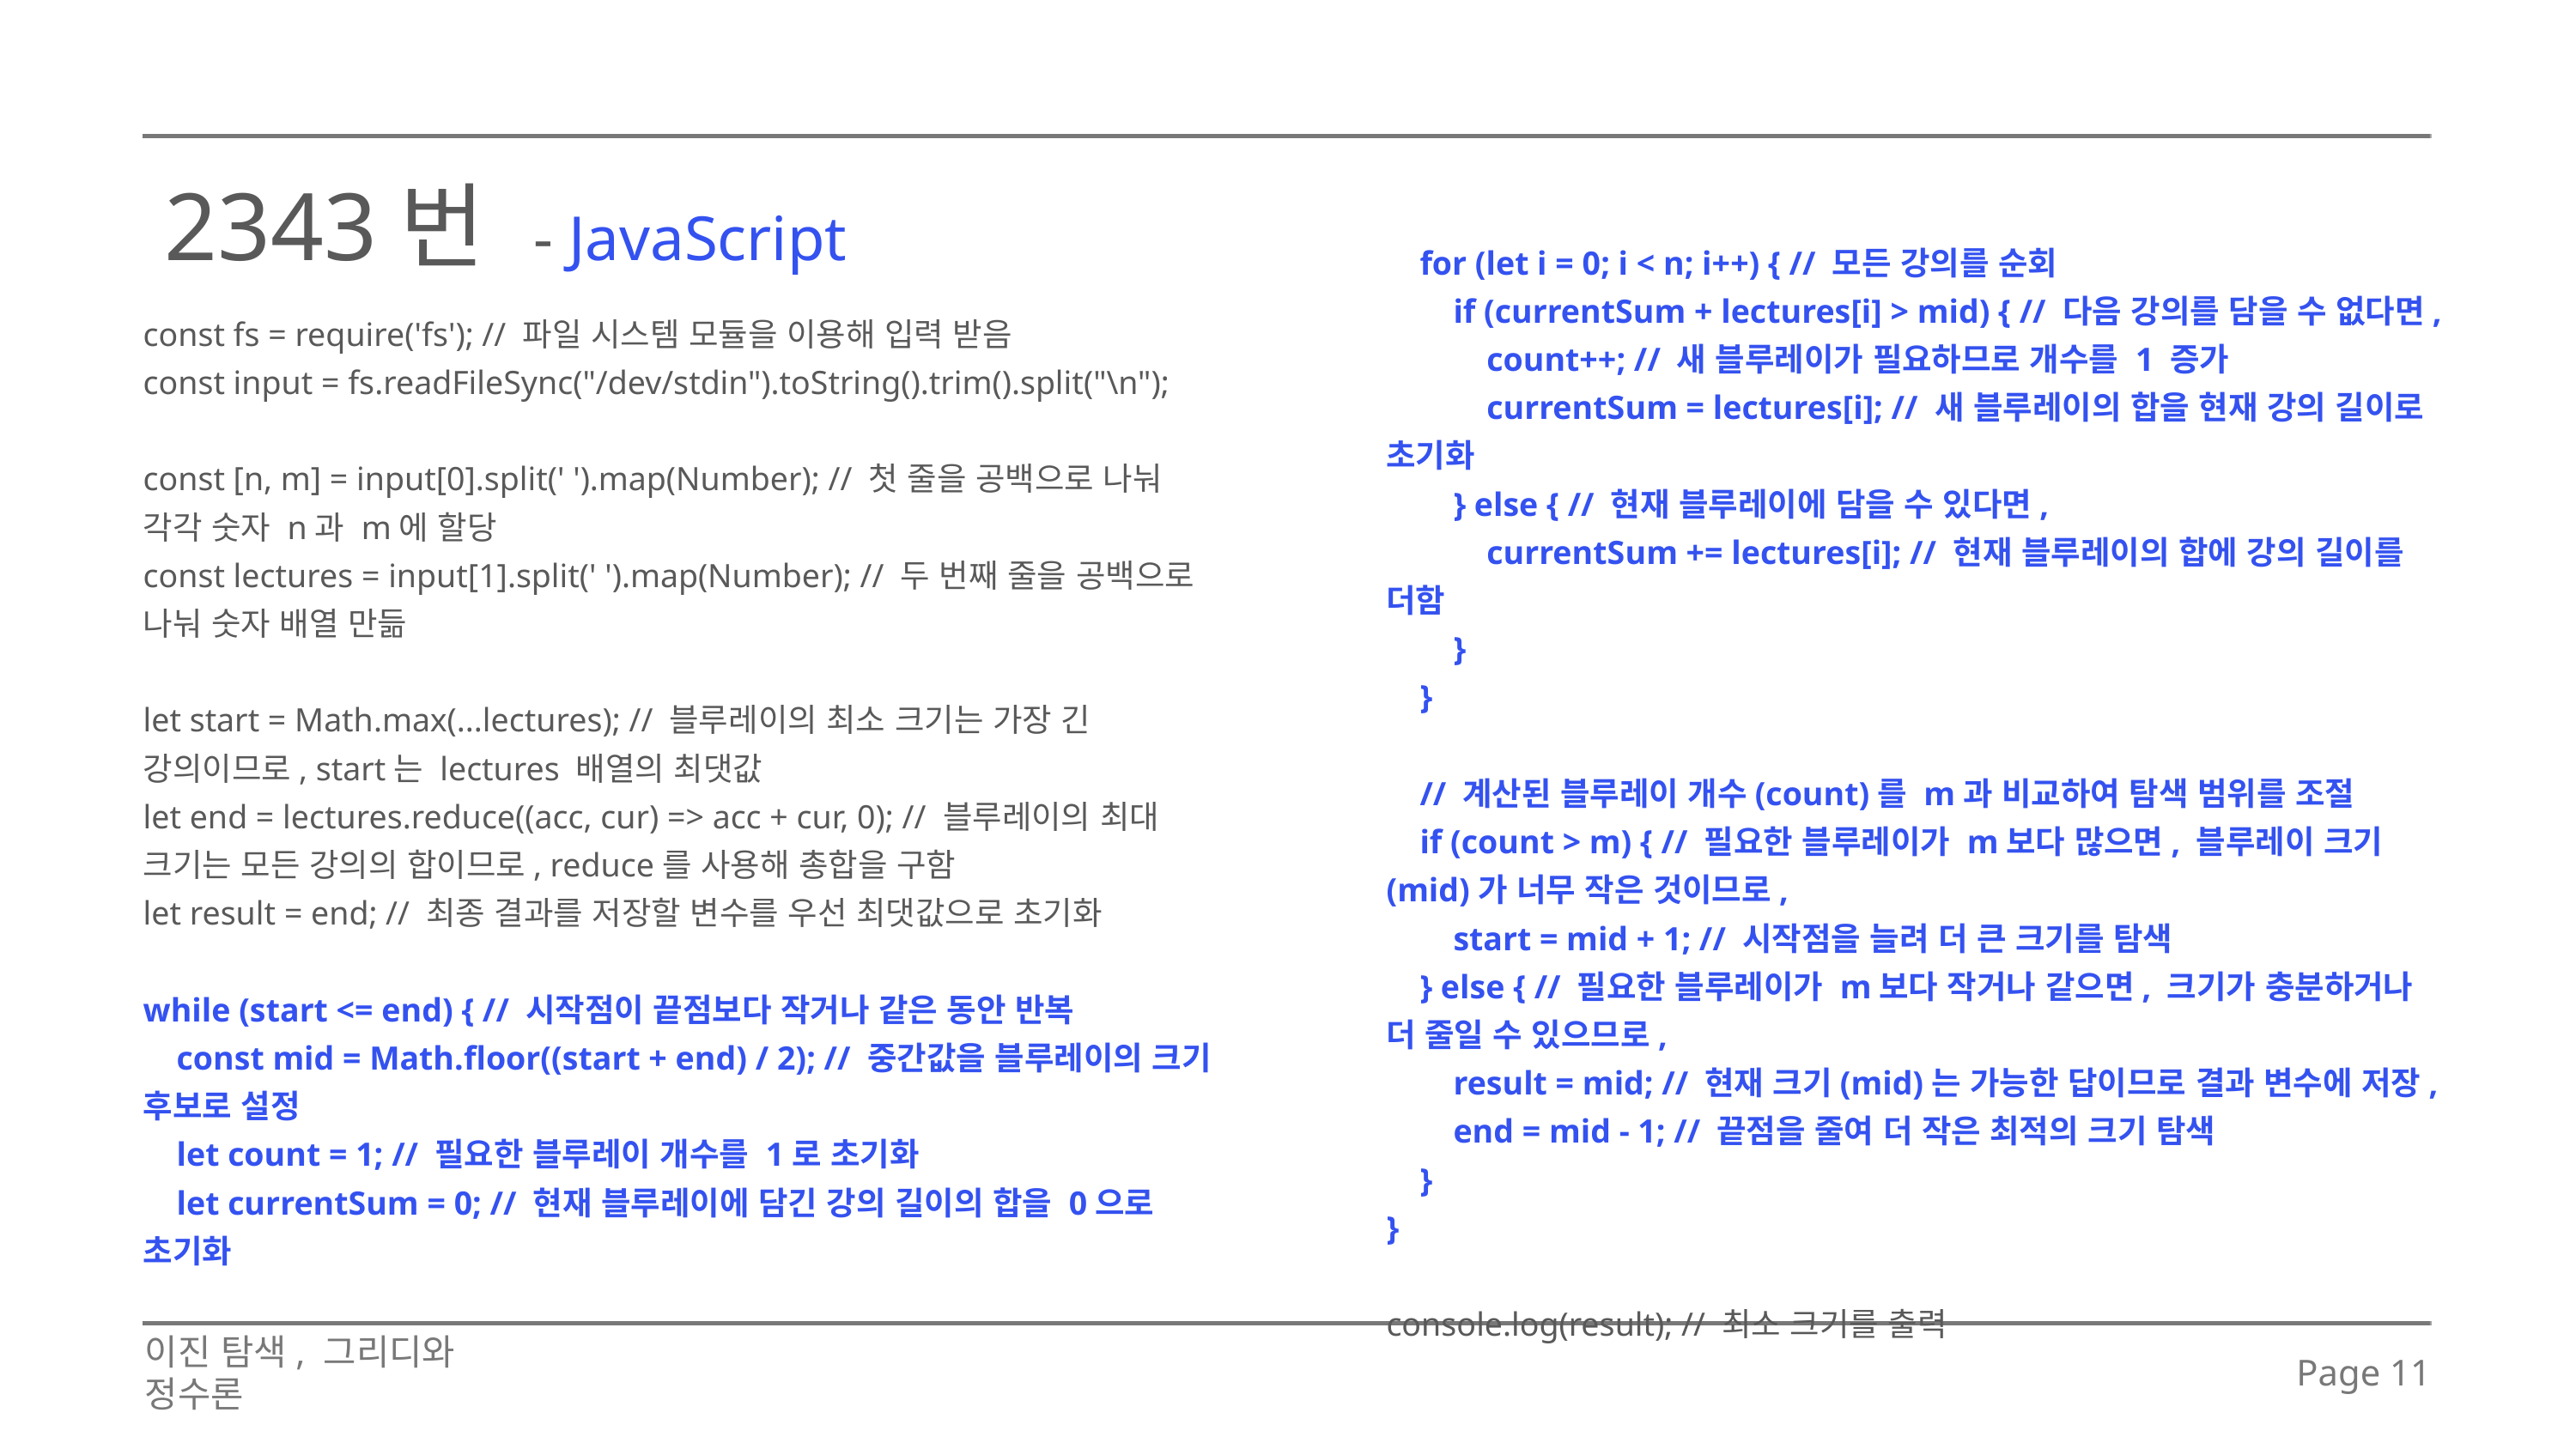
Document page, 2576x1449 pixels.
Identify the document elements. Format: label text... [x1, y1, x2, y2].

picture [143, 133, 2432, 138]
text_box Page 11 [2287, 1348, 2432, 1399]
text_box 이진 탐색, 그리디와 정수론 [144, 1352, 532, 1395]
text_box 2343번 - JavaScript [164, 157, 2488, 288]
text_box for (let i = 0; i < n; i++) { // 모든 강의를 순회 if (currentSum + lectures[i] > mid) { // 다음 강의를 담을 수 없다면, count++; // 새 블루레이가 필요하므로 개수를 1 증가 currentSum = lectures[i]; // 새 블루레이의 합을 현재 강의 길이로 초기화 } else { // 현재 블루레이에 담을 수 있다면, currentSum += lectures[i]; // 현재 블루레이의 합에 강의 길이를 더함 } } // 계산된 블루레이 개수(count)를 m과 비교하여 탐색 범위를 조절 if (count > m) { // 필요한 블루레이가 m보다 많으면, 블루레이 크기(mid)가 너무 작은 것이므로, start = mid + 1; // 시작점을 늘려 더 큰 크기를 탐색 } else { // 필요한 블루레이가 m보다 작거나 같으면, 크기가 충분하거나 더 줄일 수 있으므로, result = mid; // 현재 크기(mid)는 가능한 답이므로 결과 변수에 저장, end = mid - 1; // 끝점을 줄여 더 작은 최적의 크기 탐색 } } console.log(result); // 최소 크기를 출력 [1386, 278, 2440, 1297]
picture [143, 1321, 2432, 1325]
text_box const fs = require('fs'); // 파일 시스템 모듈을 이용해 입력 받음 const input = fs.readFileSync("/dev/stdin").toString().trim().split("\n"); const [n, m] = input[0].split(' ').map(Number); // 첫 줄을 공백으로 나눠 각각 숫자 n과 m에 할당 const lectures = input[1].split(' ').map(Number); // 두 번째 줄을 공백으로 나눠 숫자 배열 만듦 let start = Math.max(...lectures); // 블루레이의 최소 크기는 가장 긴 강의이므로, start는 lectures 배열의 최댓값 let end = lectures.reduce((acc, cur) => acc + cur, 0); // 블루레이의 최대 크기는 모든 강의의 합이므로, reduce를 사용해 총합을 구함 let result = end; // 최종 결과를 저장할 변수를 우선 최댓값으로 초기화 while (start <= end) { // 시작점이 끝점보다 작거나 같은 동안 반복 const mid = Math.floor((start + end) / 2); // 중간값을 블루레이의 크기 후보로 설정 let count = 1; // 필요한 블루레이 개수를 1로 초기화 let currentSum = 0; // 현재 블루레이에 담긴 강의 길이의 합을 0으로 초기화 [143, 327, 1224, 1247]
